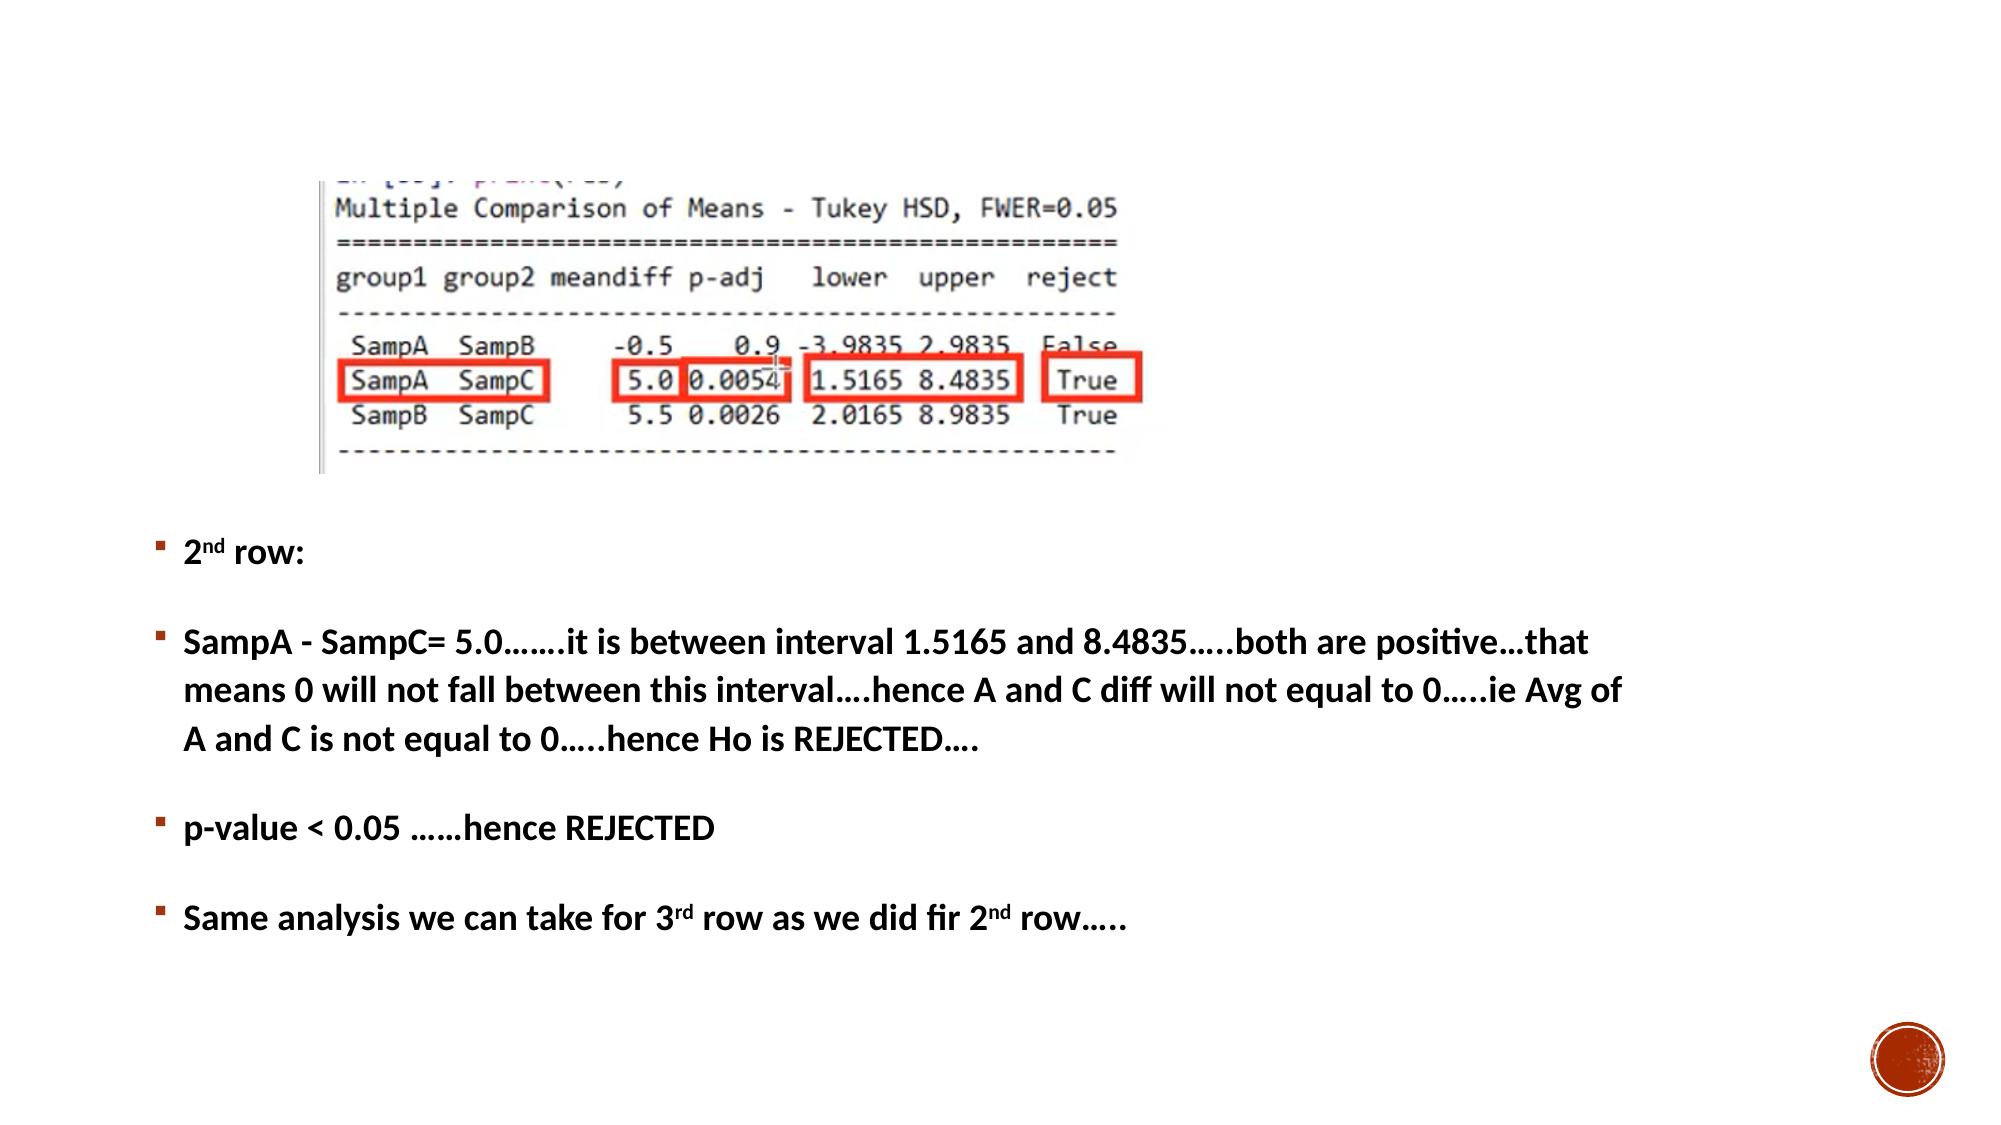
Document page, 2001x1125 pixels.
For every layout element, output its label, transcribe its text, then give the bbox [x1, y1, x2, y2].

list 2nd row: SampA - SampC= 5.0…….it is between interval 1.5165 and 8.4835…..both are positive…that means 0 will not fall between this interval….hence A and C diff will not equal to 0…..ie Avg of A and C is not equal to 0…..hence Ho is REJECTED…. p-value < 0.05 ……hence REJECTED Same analysis we can take for 3rd row as we did fir 2nd row….. [93, 149, 1656, 1050]
picture [319, 181, 1245, 474]
